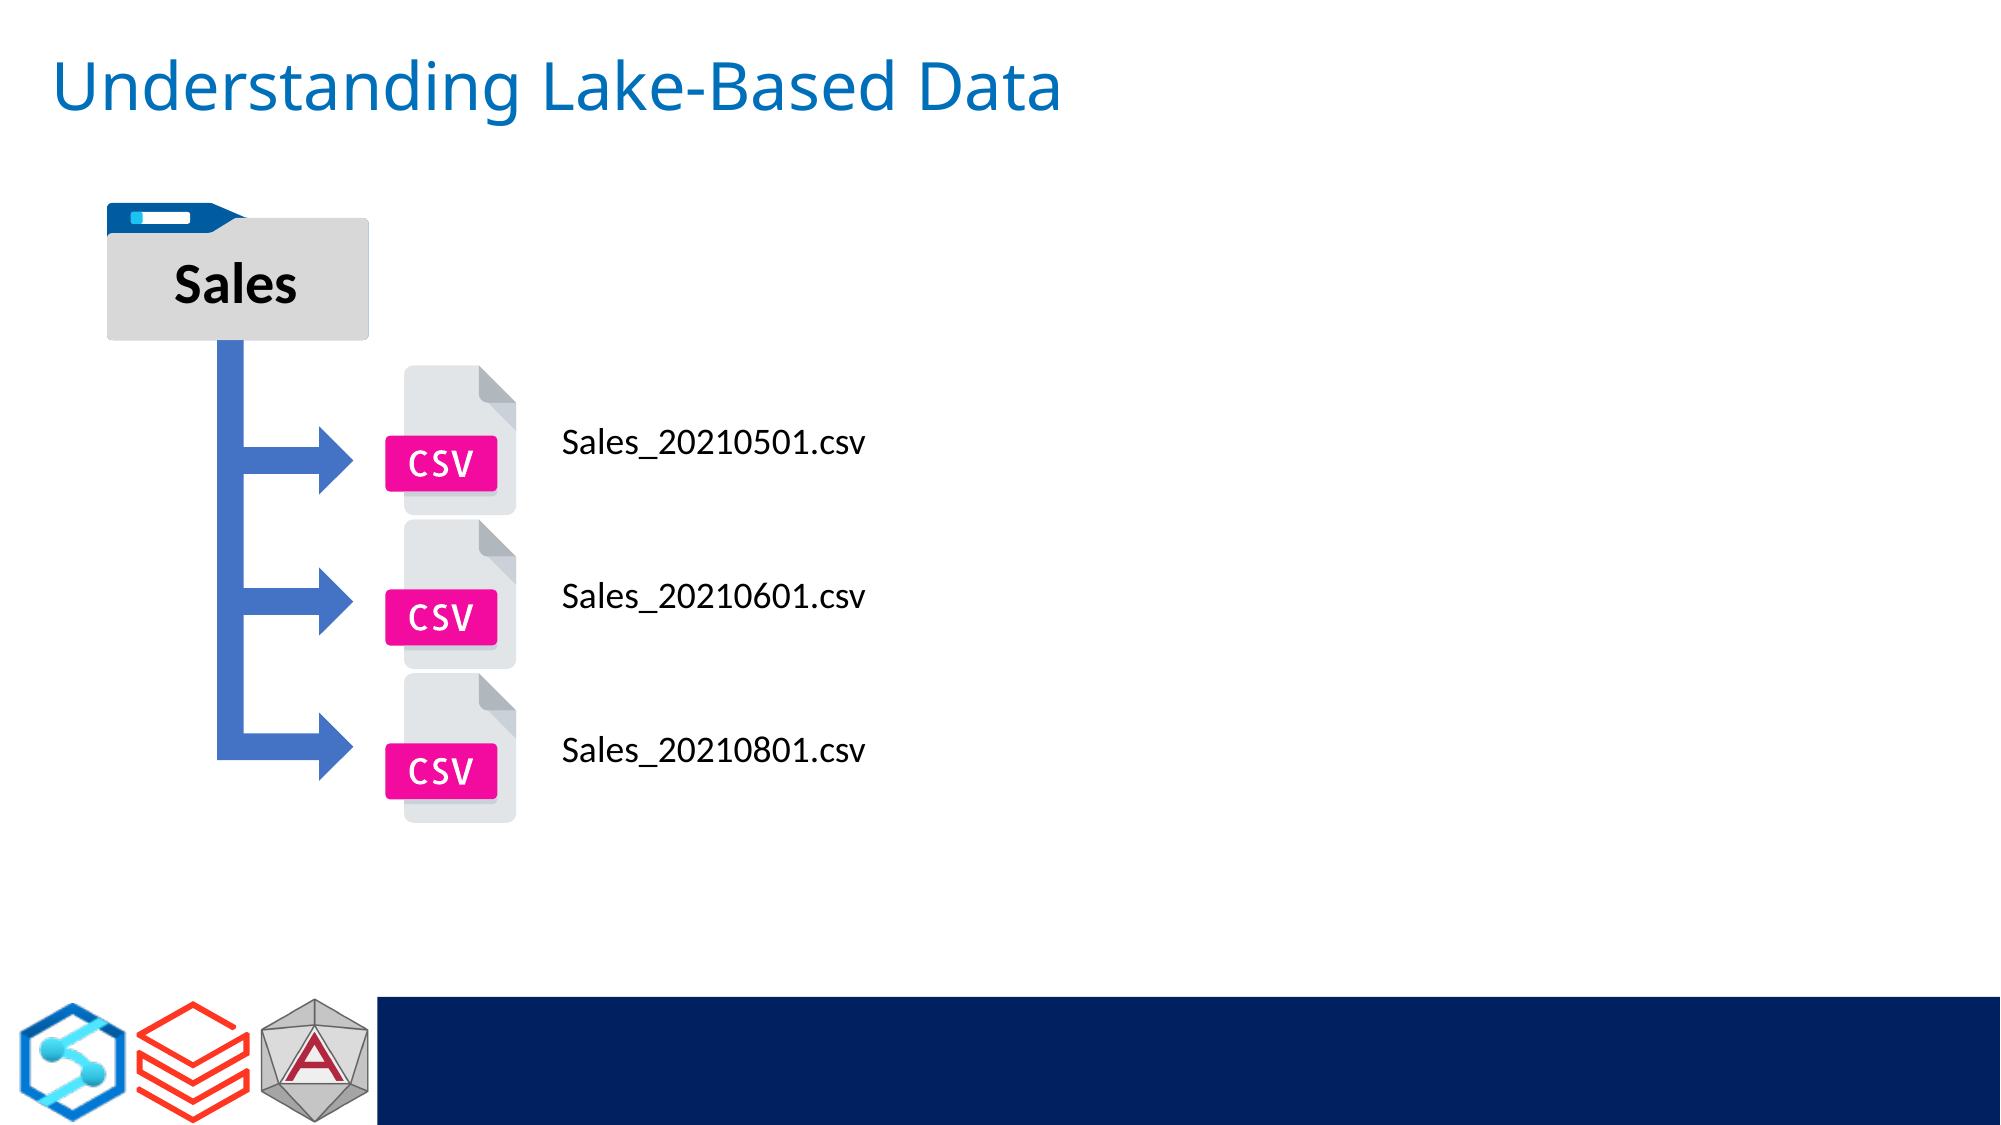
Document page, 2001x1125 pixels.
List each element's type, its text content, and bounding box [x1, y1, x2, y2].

text_box [215, 463, 355, 639]
title Understanding Lake-Based Data [37, 35, 1169, 136]
picture [13, 1003, 133, 1122]
text_box [215, 608, 355, 784]
text_box Sales_20210501.csv [547, 409, 1132, 470]
picture [103, 199, 370, 341]
text_box Sales_20210601.csv [547, 563, 1132, 624]
picture [251, 997, 377, 1124]
text_box Sales_20210801.csv [547, 717, 1132, 777]
picture [382, 362, 518, 825]
text_box [215, 341, 355, 498]
